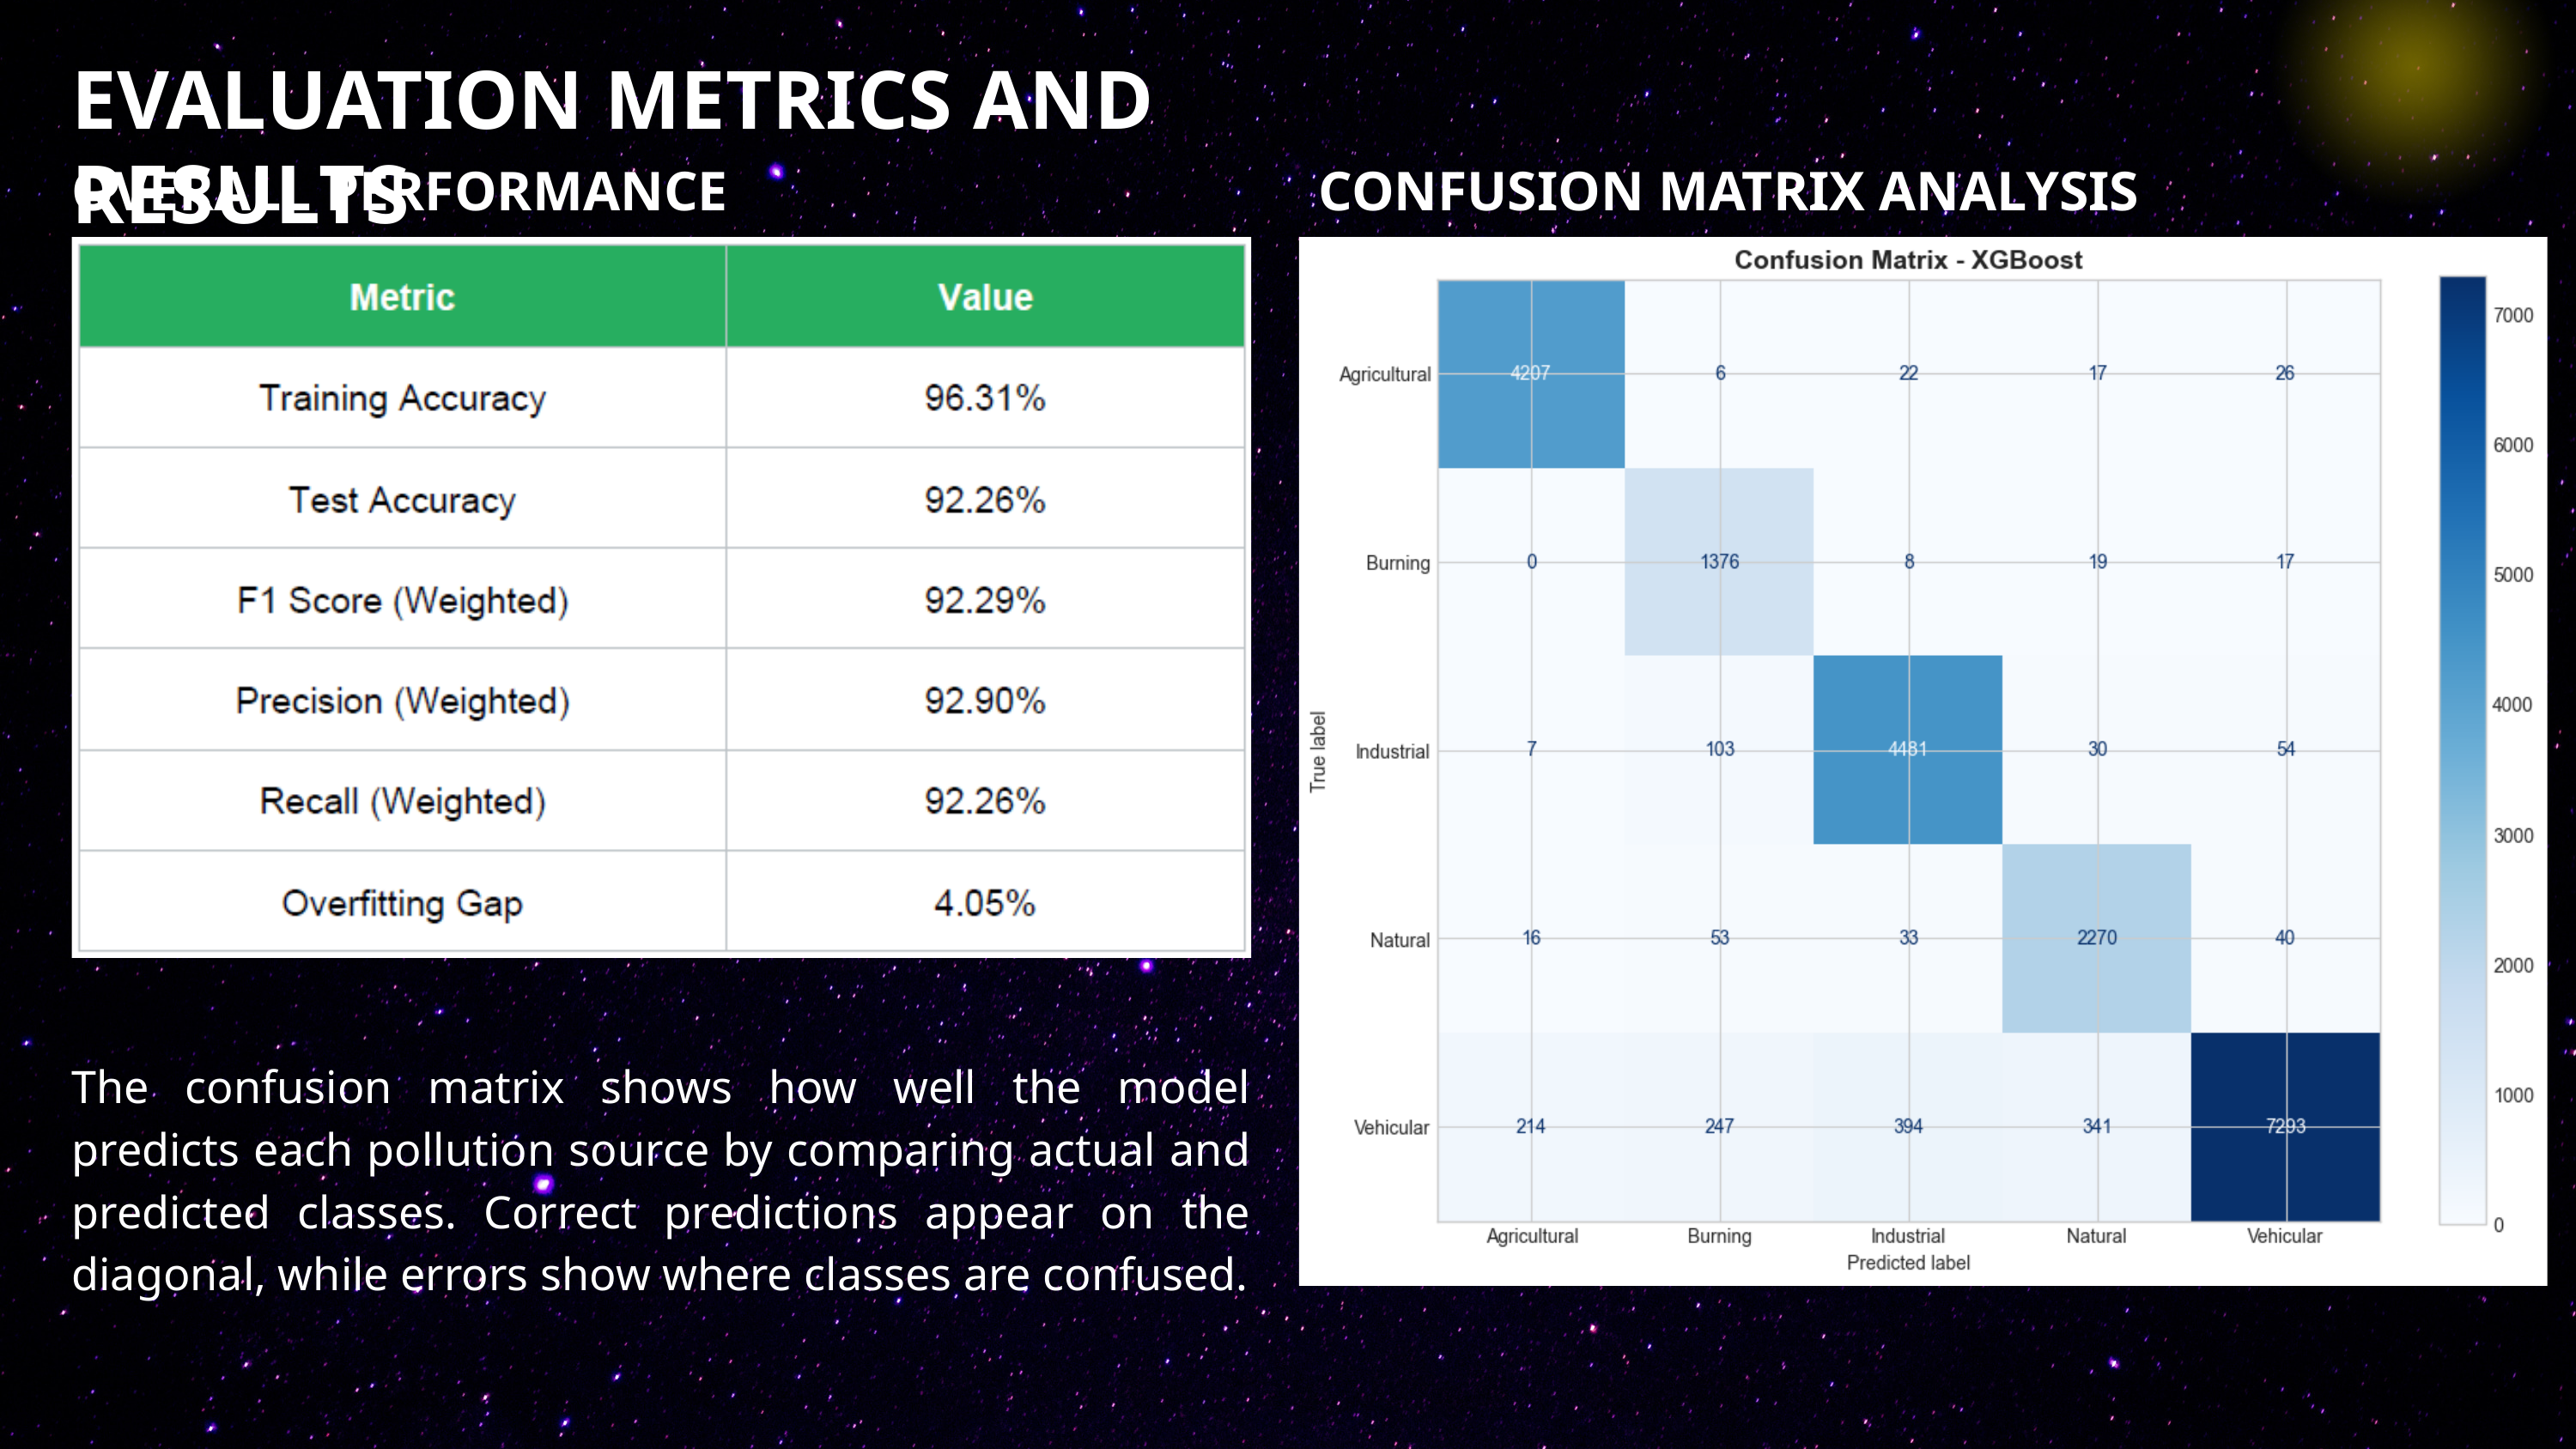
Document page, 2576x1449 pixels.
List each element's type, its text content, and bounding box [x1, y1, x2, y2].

text_box CONFUSION MATRIX ANALYSIS [1496, 158, 2576, 221]
text_box EVALUATION METRICS AND RESULTS [71, 51, 1496, 158]
text_box [1298, 237, 2548, 1286]
text_box [0, 0, 2576, 1449]
text_box The confusion matrix shows how well the model predicts each pollution source by comparing actual and predicted classes. Correct predictions appear on the diagonal, while errors show where classes are confused. [71, 1049, 1252, 1300]
text_box [2264, 0, 2561, 158]
text_box [71, 239, 1252, 958]
text_box OVERALL PERFORMANCE [71, 158, 1496, 221]
text_box EVALUATION METRICS AND RESULTS [71, 221, 1496, 239]
